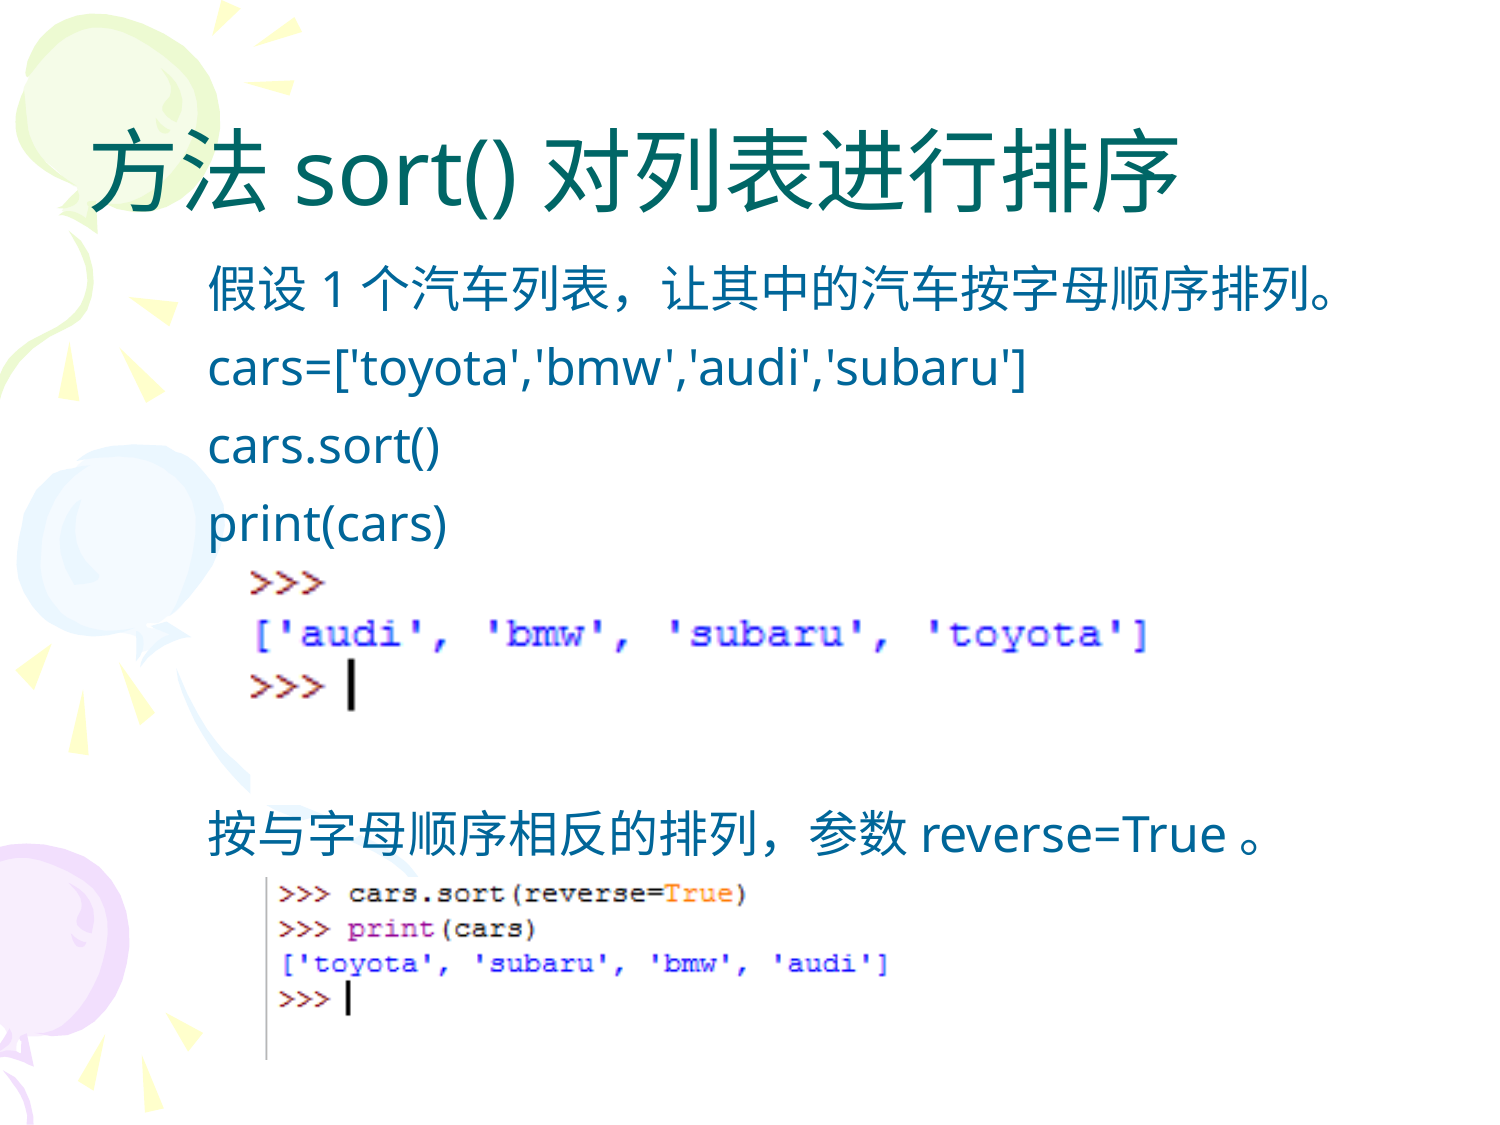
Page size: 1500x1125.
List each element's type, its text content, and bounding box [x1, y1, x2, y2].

title 方法sort()对列表进行排序 [72, 16, 1426, 233]
list 假设1个汽车列表，让其中的汽车按字母顺序排列。 cars=['toyota','bmw','audi','subaru'] cars.sort() print(cars) 按与字母顺序相反的排列，参数reverse=True。 [75, 231, 1425, 1005]
picture [265, 877, 1177, 1061]
picture [250, 556, 1346, 805]
